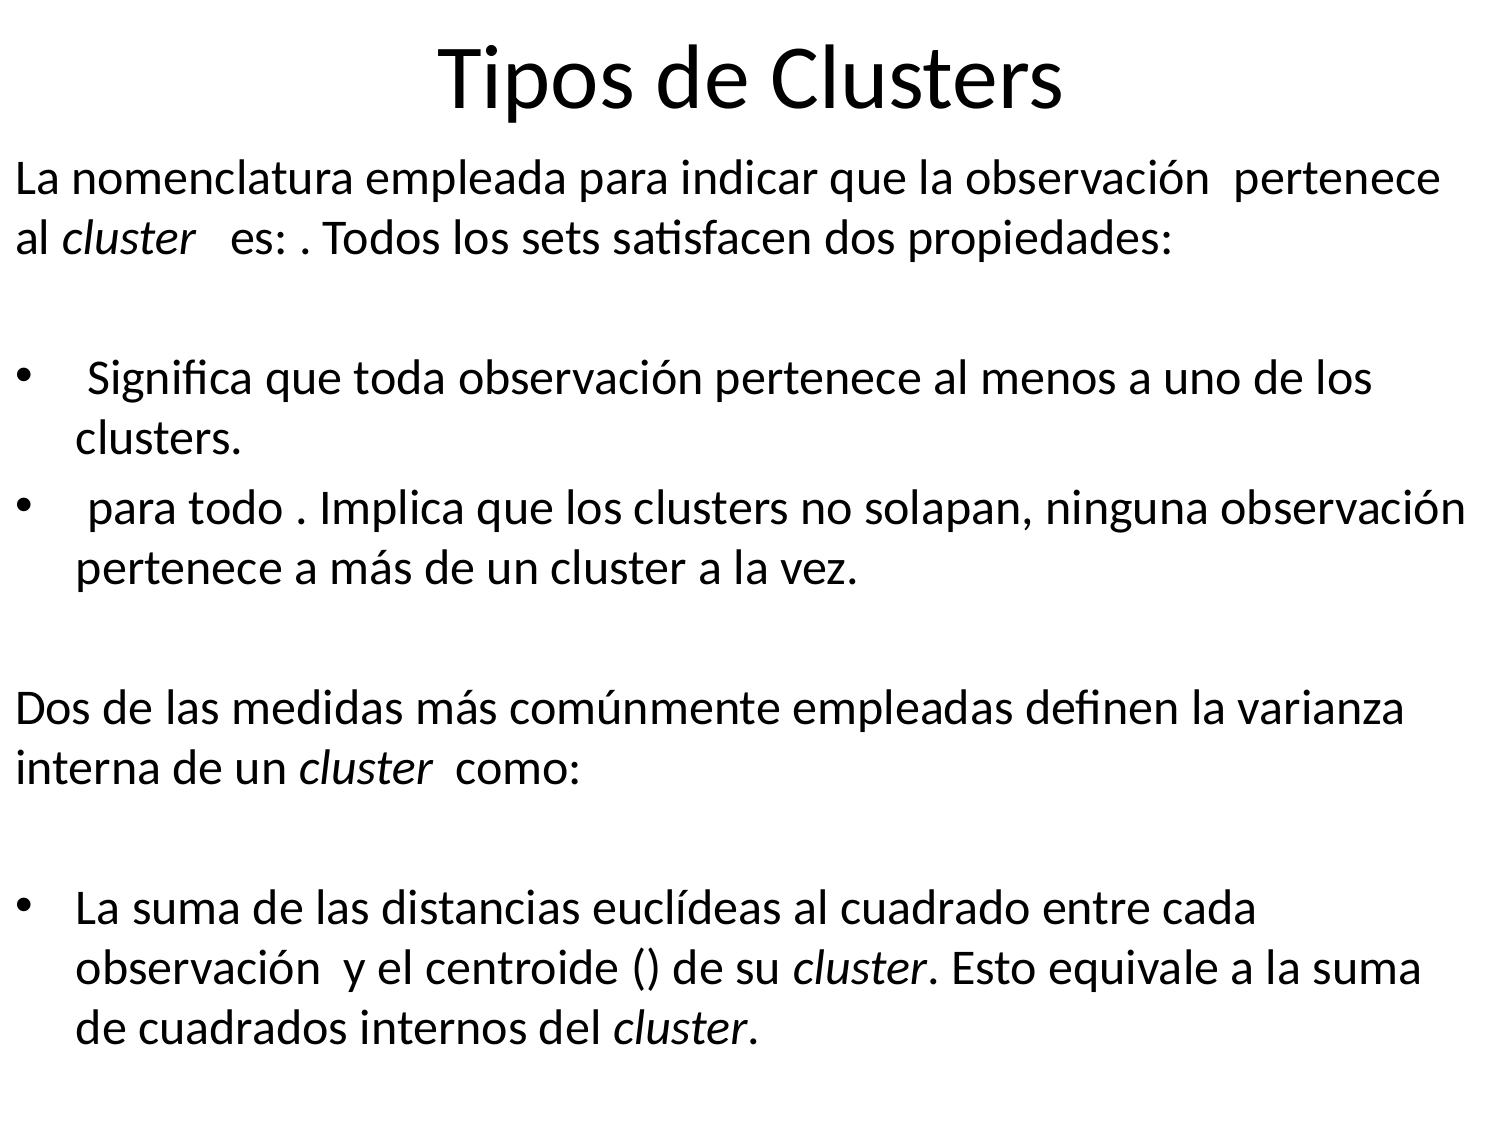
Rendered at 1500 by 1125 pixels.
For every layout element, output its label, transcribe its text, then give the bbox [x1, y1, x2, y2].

title Tipos de Clusters [76, 7, 1427, 136]
